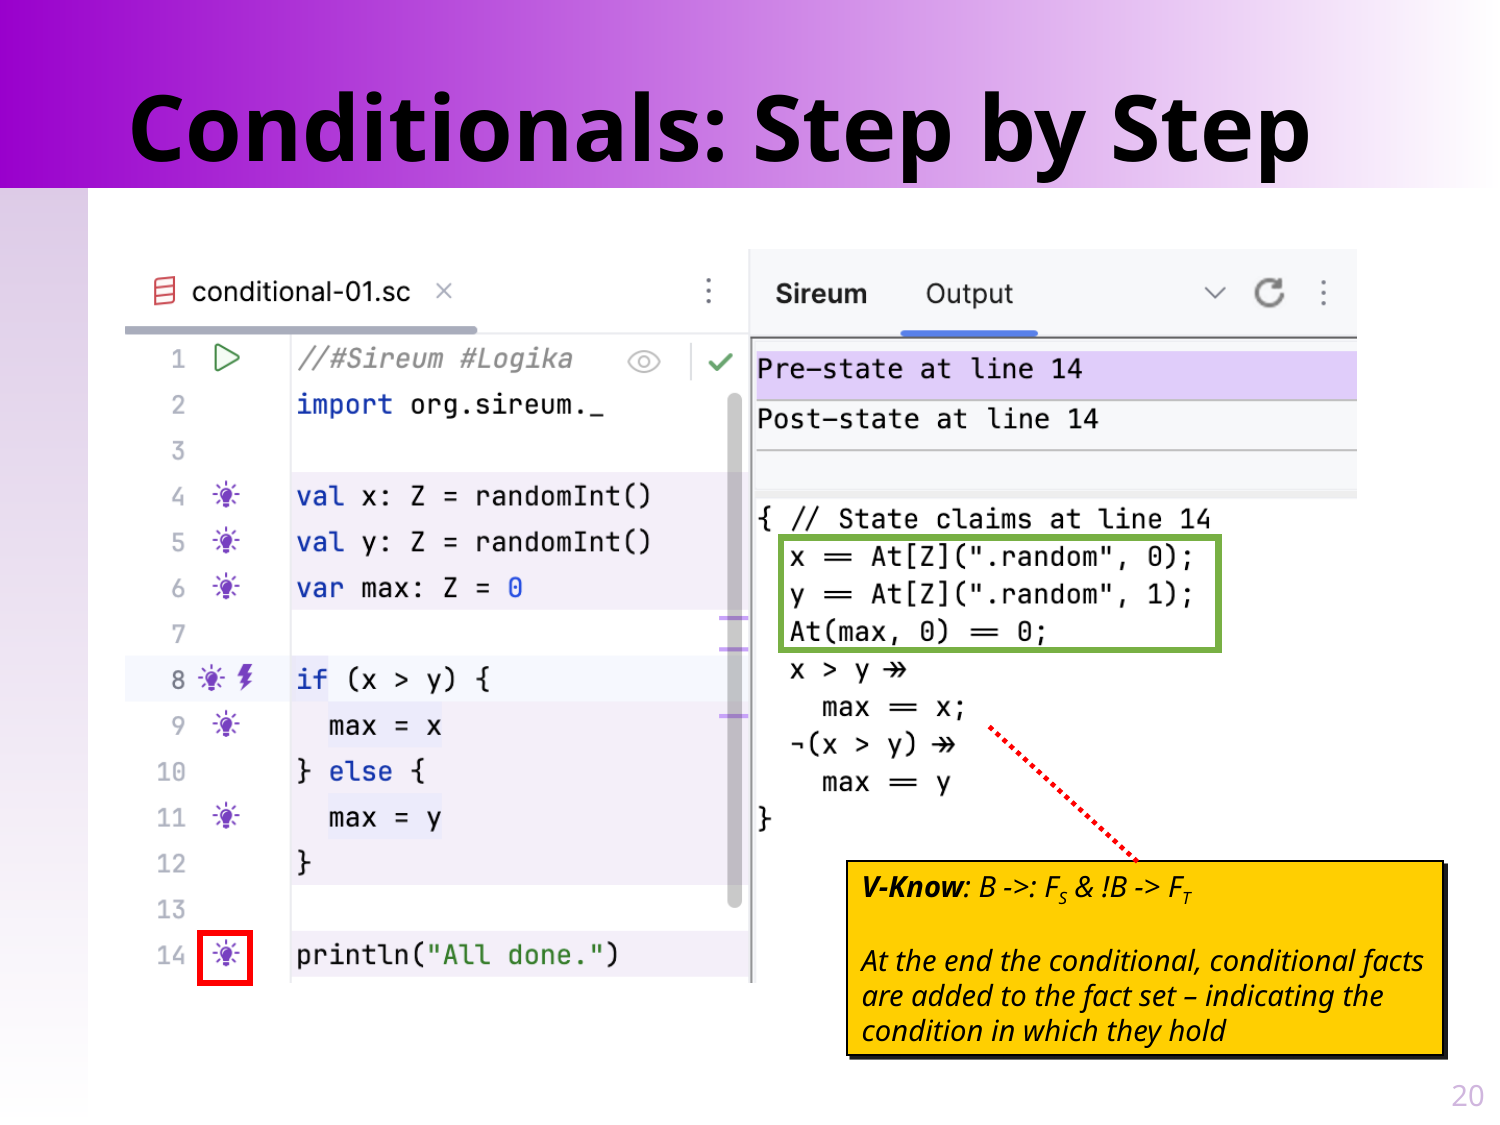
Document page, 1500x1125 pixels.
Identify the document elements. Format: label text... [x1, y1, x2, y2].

title Conditionals: Step by Step [112, 0, 1451, 188]
picture [124, 249, 1357, 983]
slide_number 20 [1424, 1049, 1500, 1125]
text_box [846, 724, 1443, 1054]
